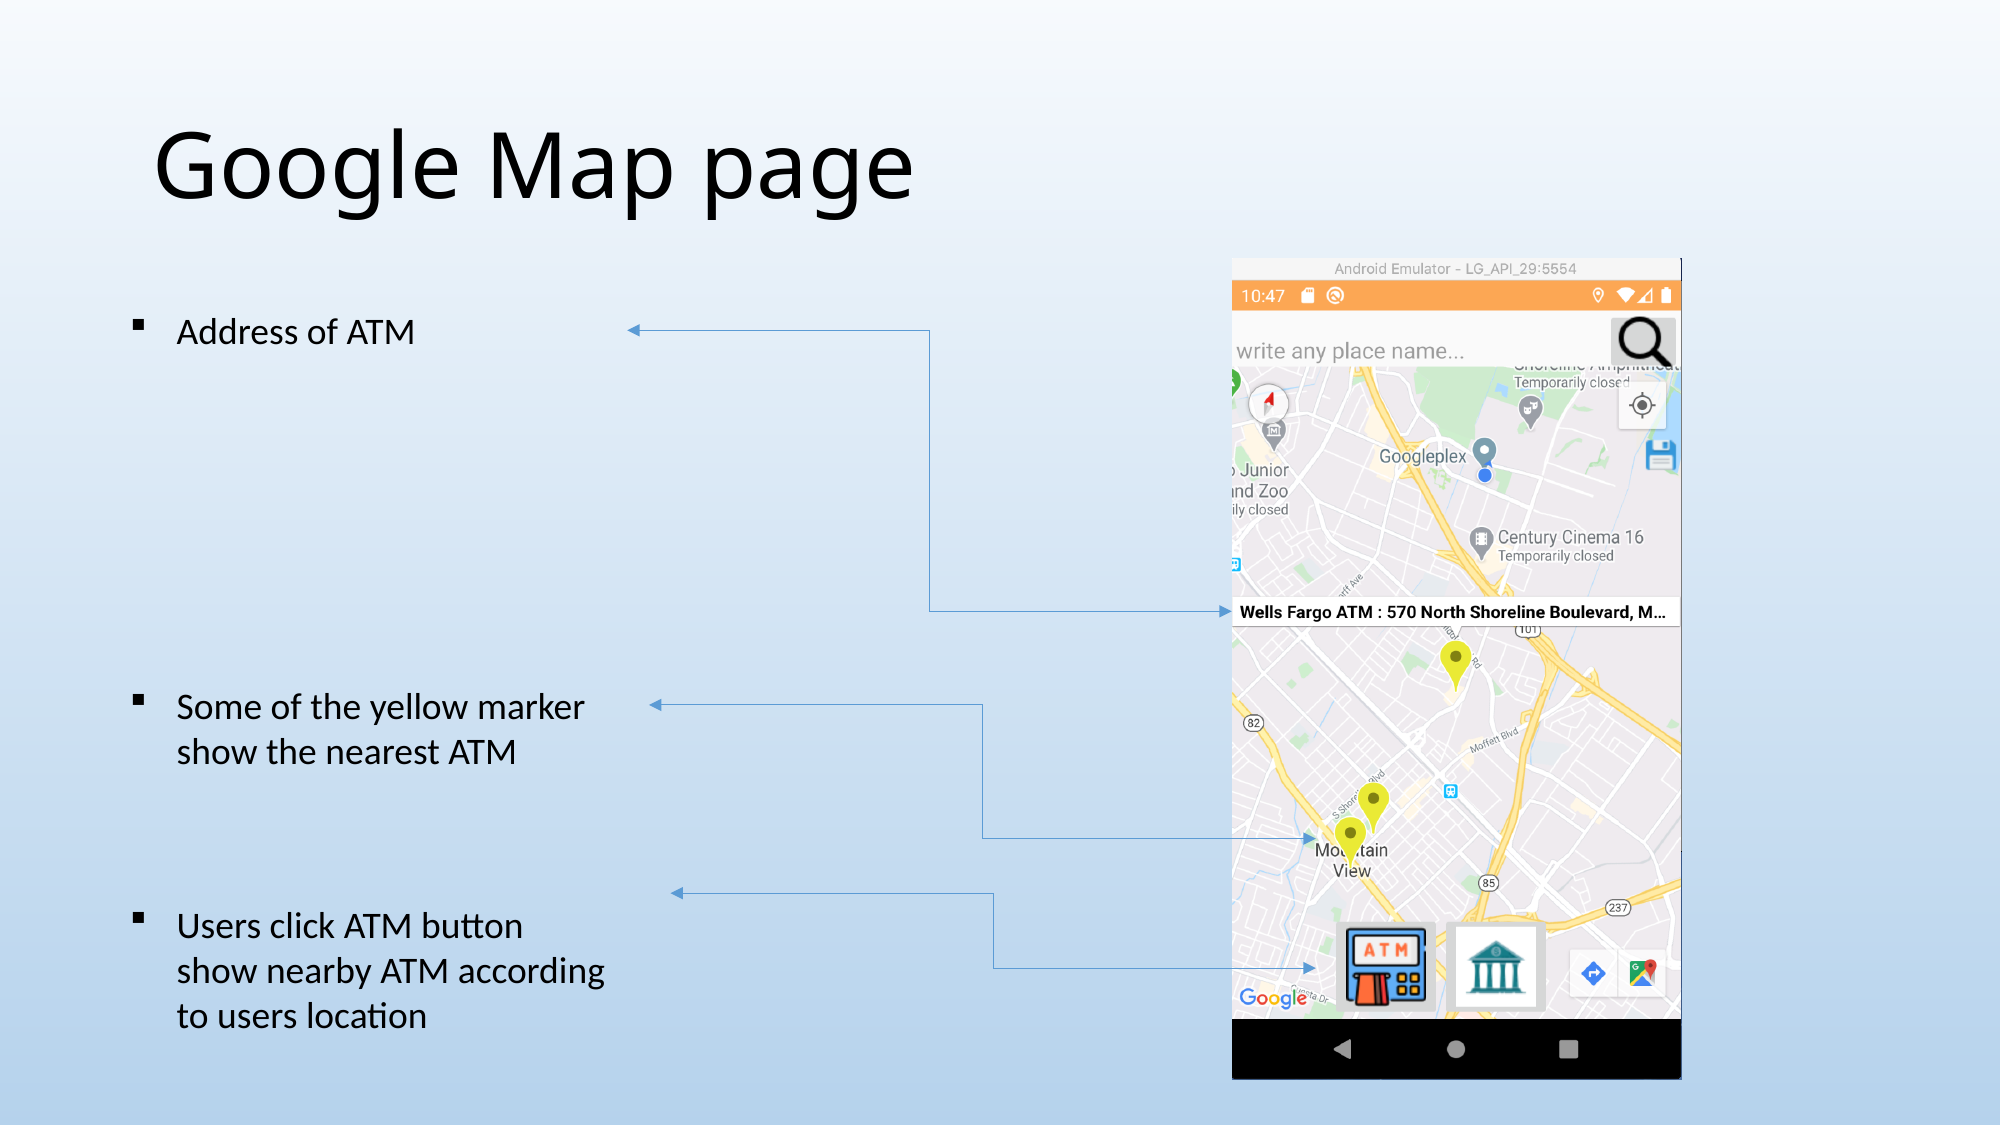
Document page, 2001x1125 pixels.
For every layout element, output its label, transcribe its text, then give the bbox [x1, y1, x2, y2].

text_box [648, 704, 1316, 839]
text_box Some of the yellow marker show the nearest ATM [115, 674, 627, 780]
text_box Users click ATM button show nearby ATM according to users location [115, 893, 627, 1043]
title Google Map page [137, 59, 1863, 278]
picture [1232, 258, 1682, 1080]
text_box Address of ATM [115, 299, 627, 360]
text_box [627, 330, 1232, 612]
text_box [670, 893, 1316, 969]
